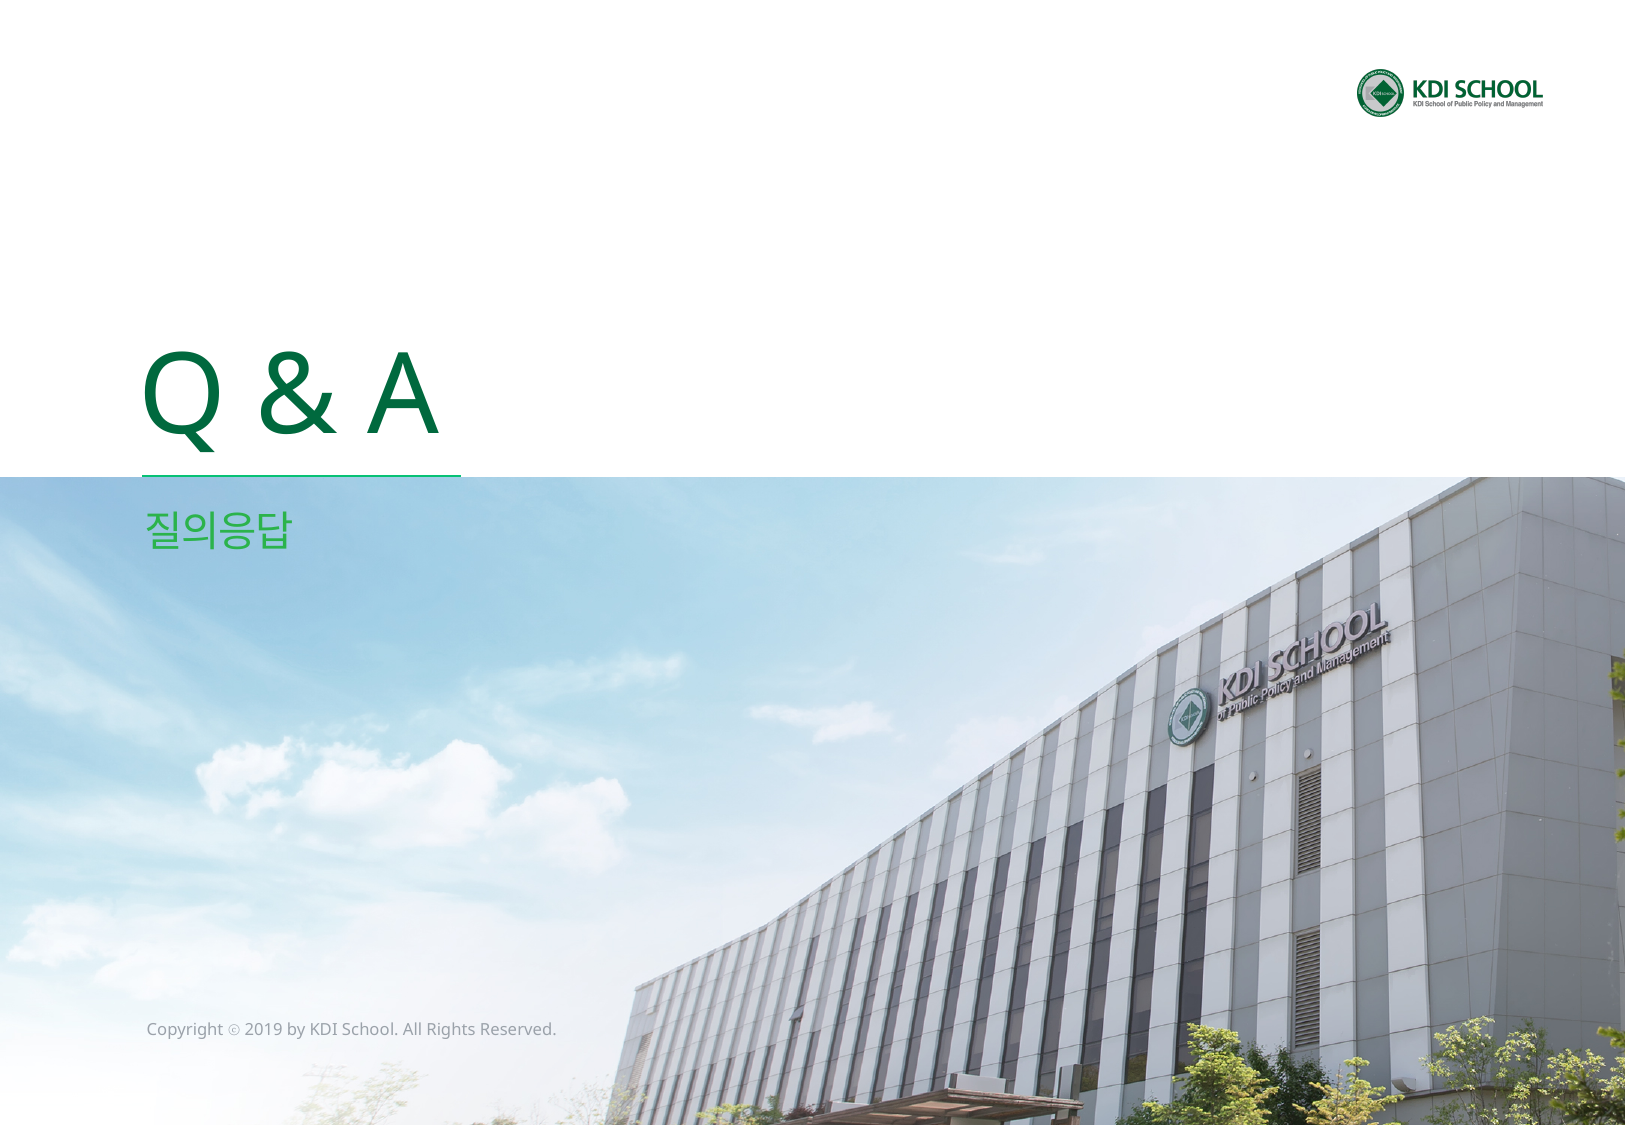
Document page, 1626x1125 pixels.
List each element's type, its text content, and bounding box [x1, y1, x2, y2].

text_box Copyright ⓒ 2019 by KDI School. All Rights Reserved. [146, 1016, 1089, 1039]
picture [0, 477, 1625, 1125]
picture [1357, 69, 1543, 117]
text_box Q & A [138, 331, 750, 460]
text_box 질의응답 [144, 489, 295, 555]
